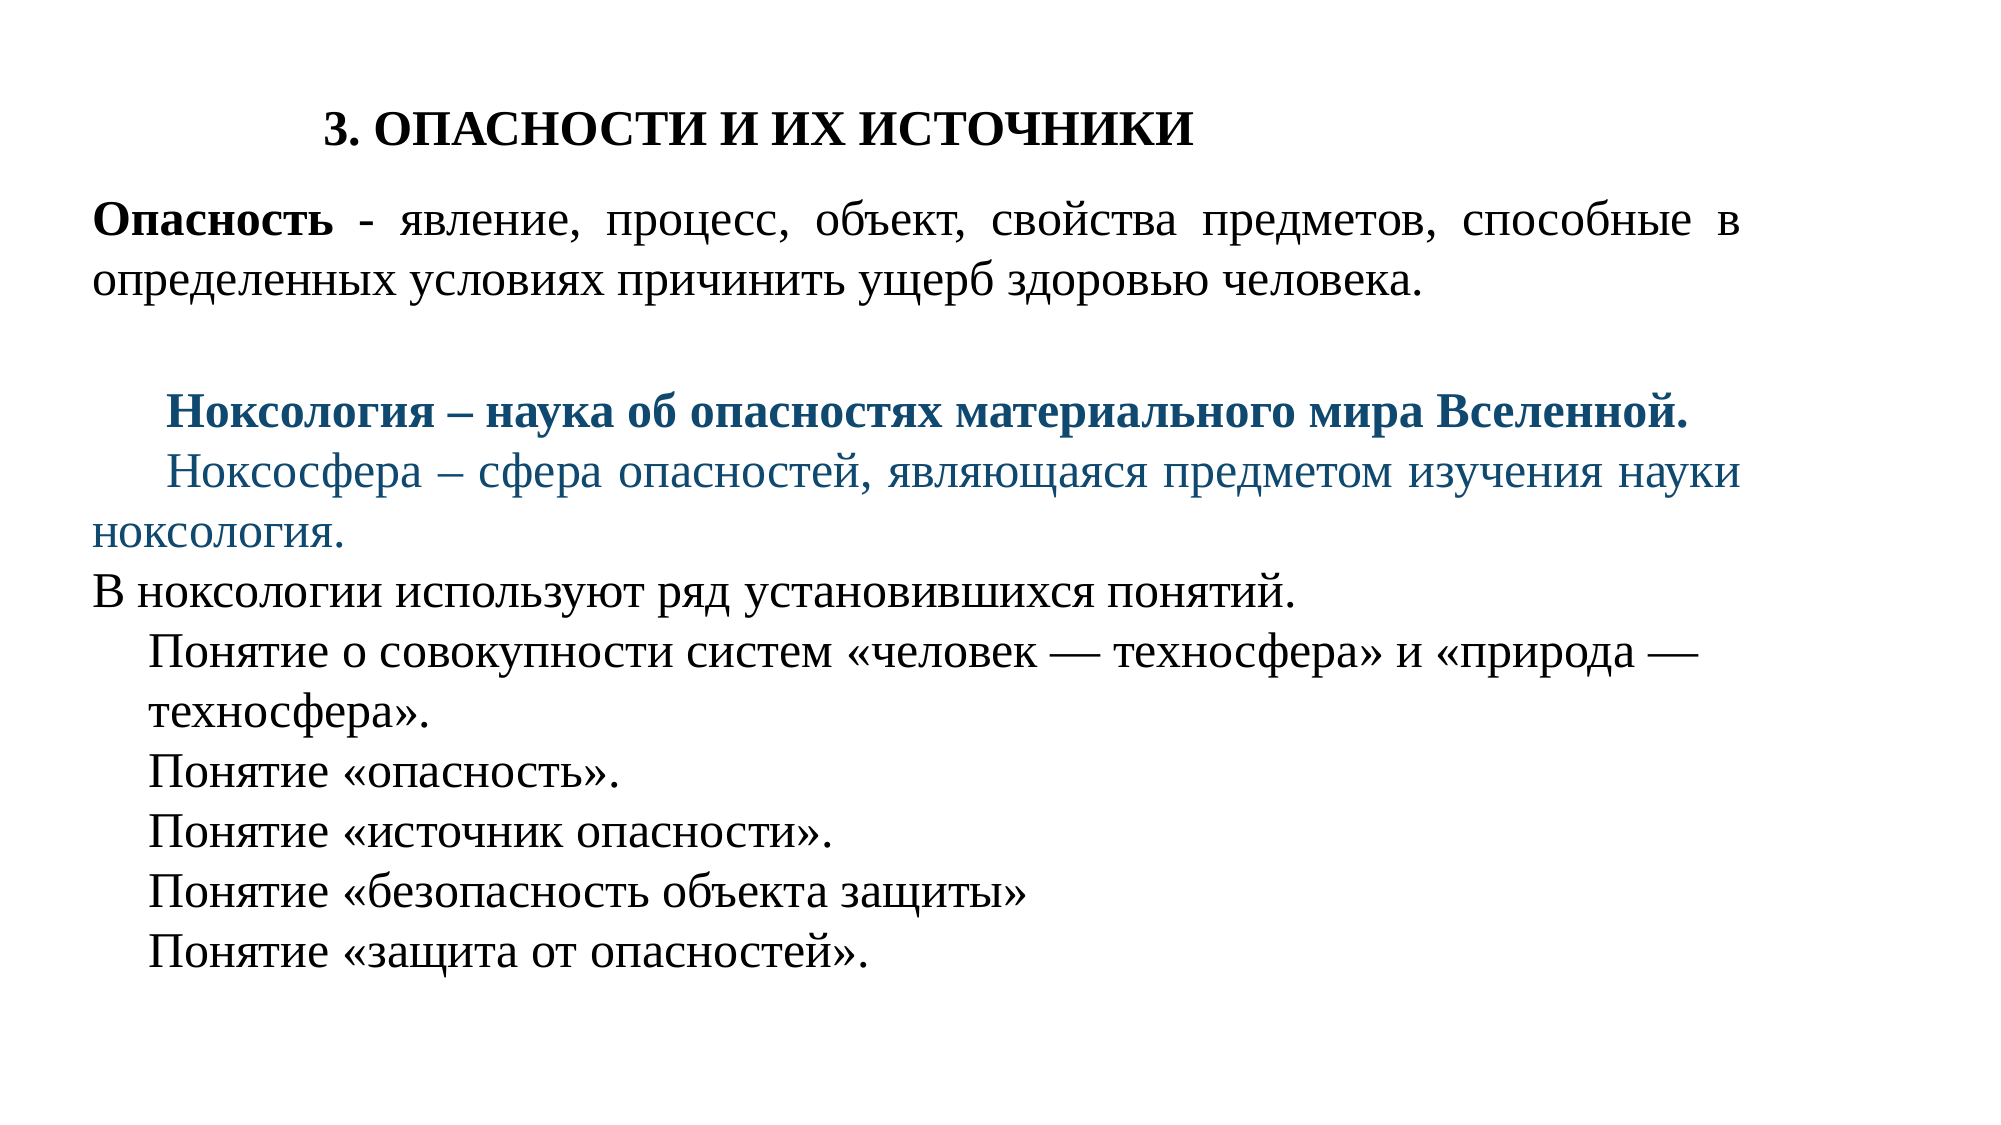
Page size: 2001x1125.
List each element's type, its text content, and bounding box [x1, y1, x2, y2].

title 3. Опасности и их источники [234, 0, 1735, 163]
subtitle Опасность - явление, процесс, объект, свойства предметов, способные в определенных условиях причинить ущерб здоровью человека. Ноксология – наука об опасностях материального мира Вселенной. Ноксосфера – сфера опасностей, являющаяся предметом изучения науки ноксология. В ноксологии используют ряд установившихся понятий. Понятие о совокупности систем «человек — техносфера» и «природа — техносфера». Понятие «опасность». Понятие «источник опасности». Понятие «безопасность объекта защиты» Понятие «защита от опасностей». [77, 177, 1758, 956]
